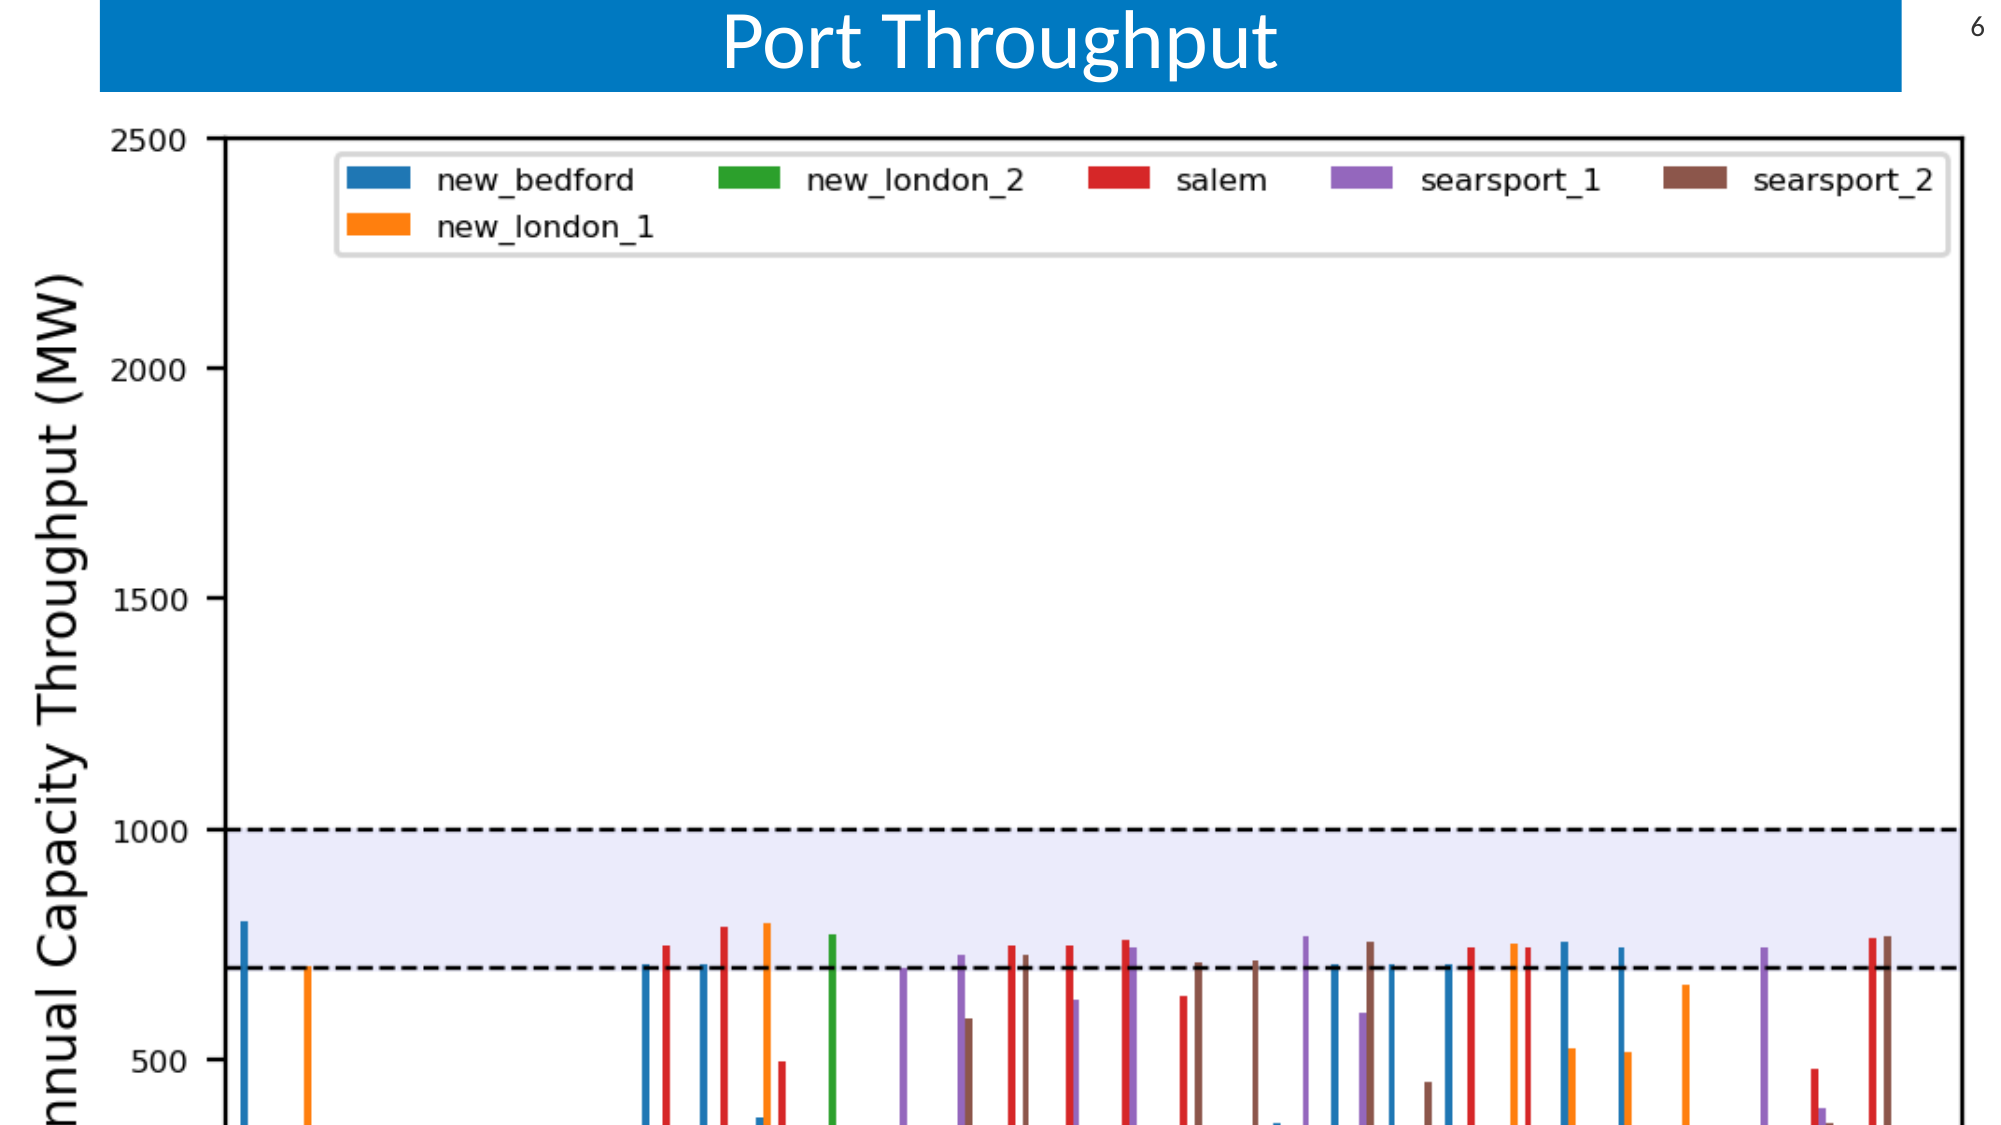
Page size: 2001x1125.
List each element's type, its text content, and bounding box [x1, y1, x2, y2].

picture [0, 92, 2000, 1125]
title Port Throughput [99, 0, 1902, 91]
